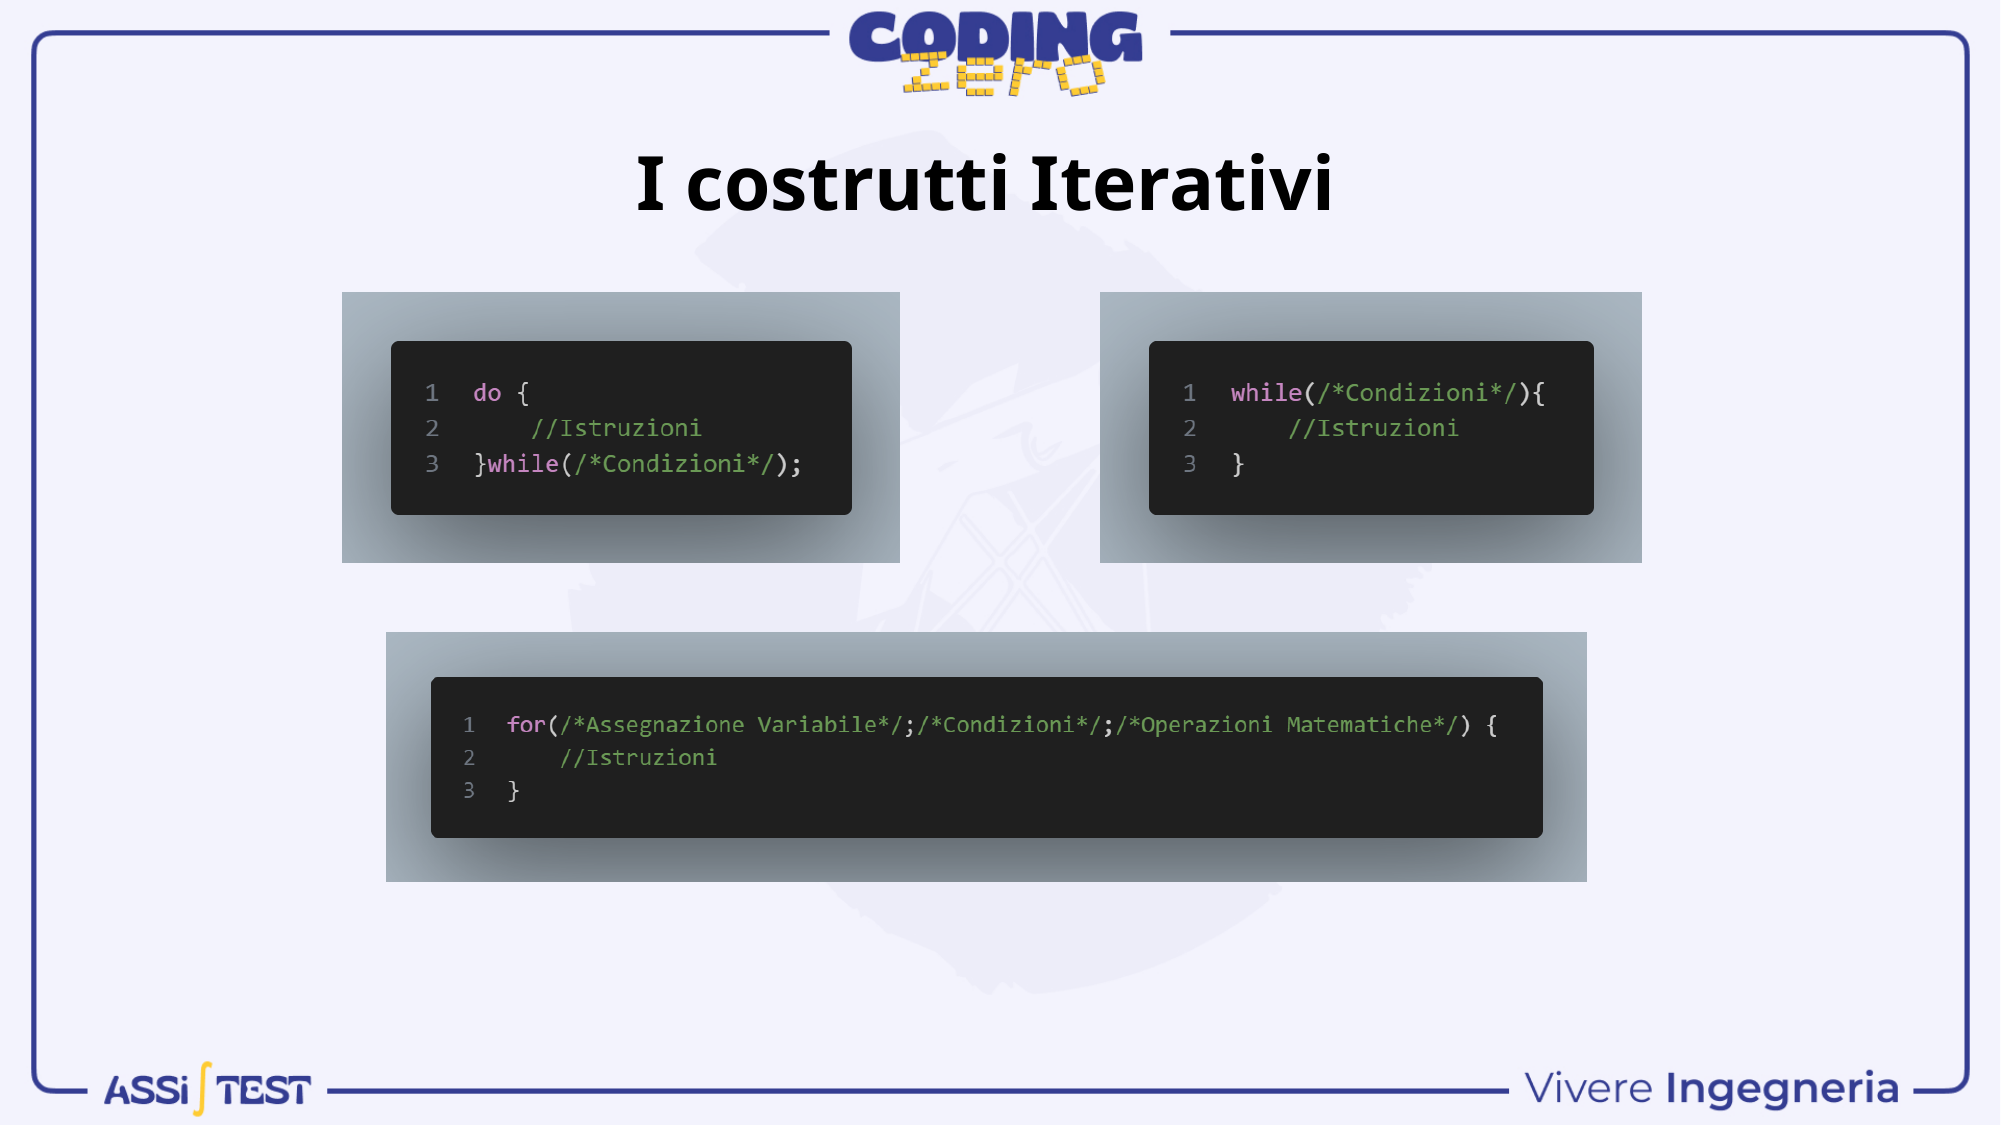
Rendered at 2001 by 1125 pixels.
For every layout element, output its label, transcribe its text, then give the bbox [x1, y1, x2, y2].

picture [0, 0, 2001, 1125]
title I costrutti Iterativi [123, 121, 1849, 251]
